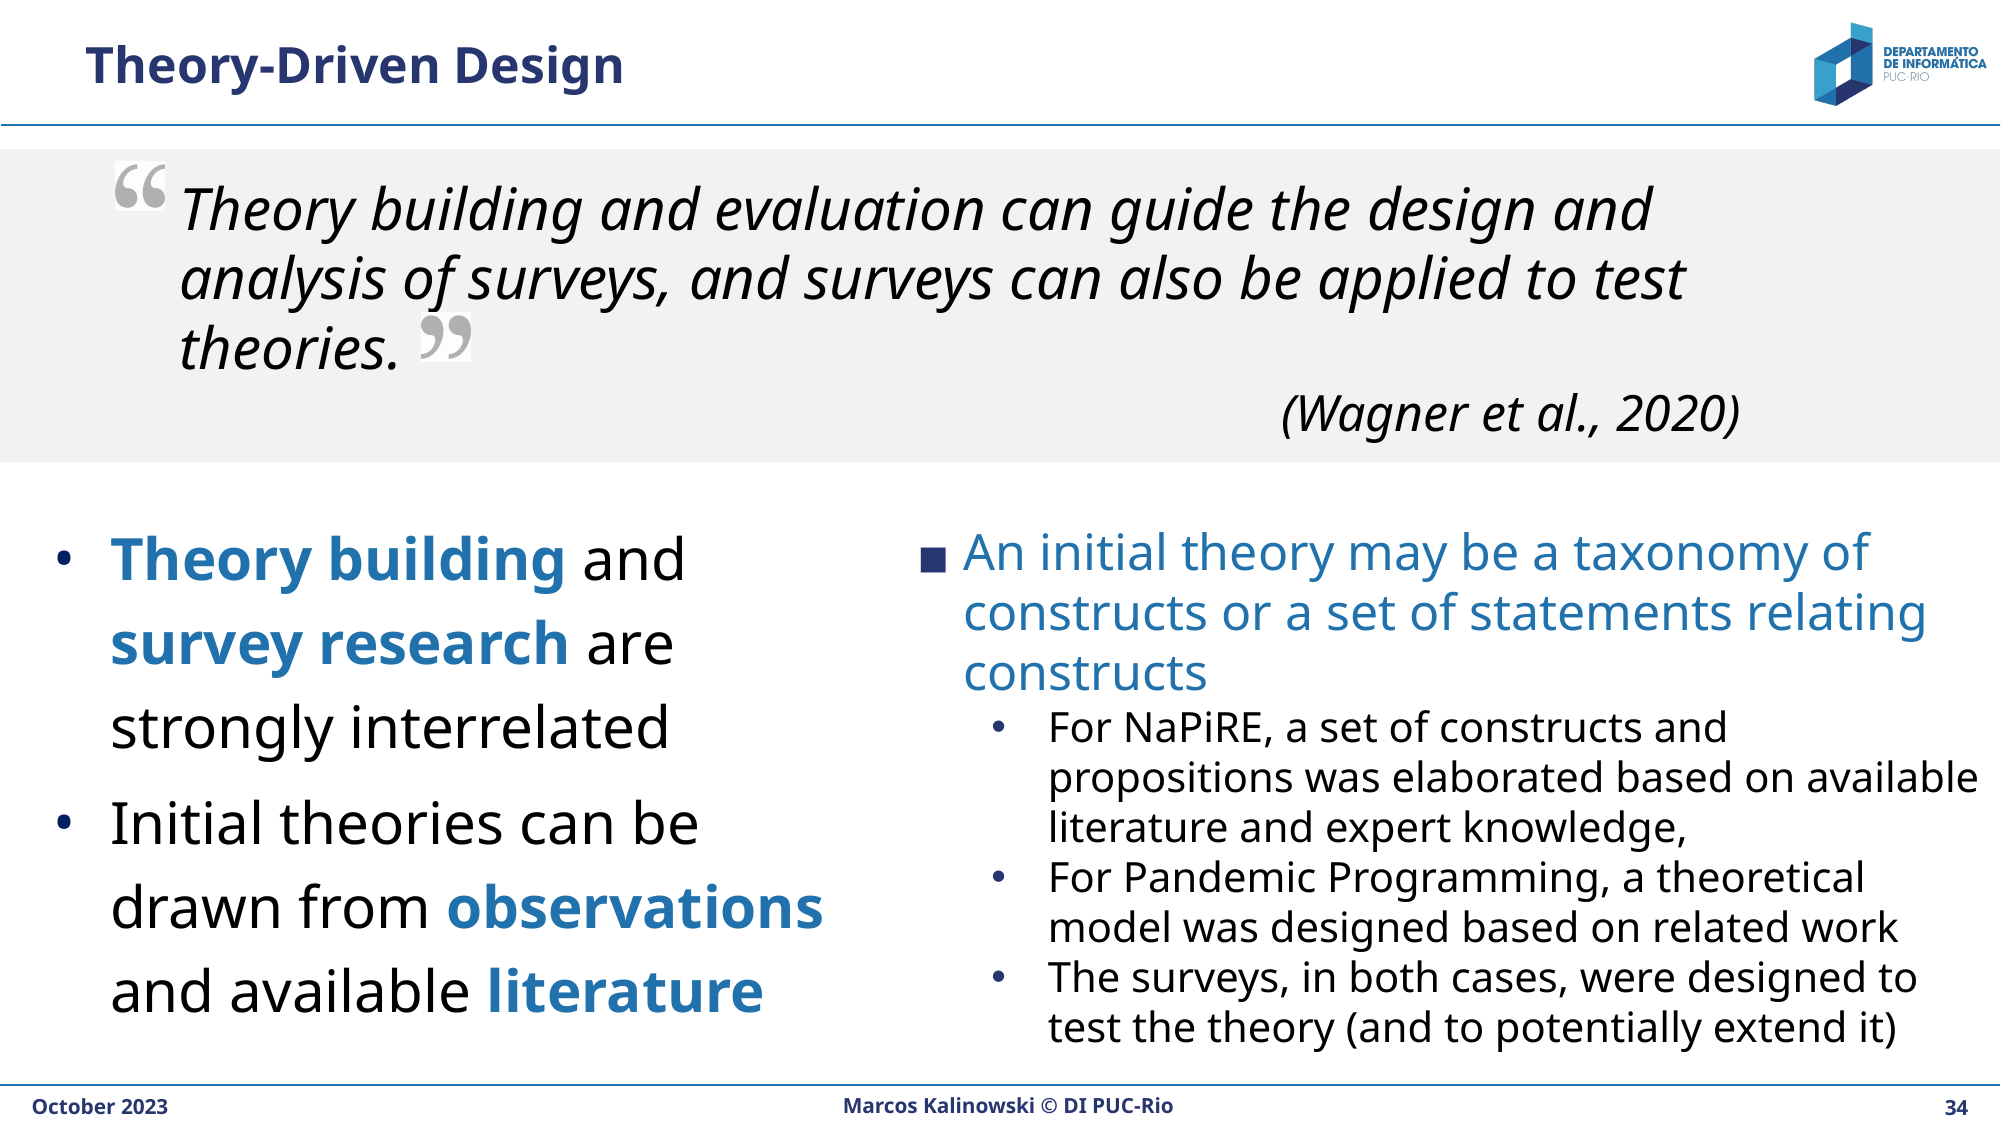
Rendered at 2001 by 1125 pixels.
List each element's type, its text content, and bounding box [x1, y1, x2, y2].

picture [1779, 0, 2001, 133]
picture [115, 161, 165, 211]
text_box Theory building and evaluation can guide the design and analysis of surveys, and surveys can also be applied to test theories. (Wagner et al., 2020) [164, 164, 1756, 449]
text_box An initial theory may be a taxonomy of constructs or a set of statements relating constructs For NaPiRE, a set of constructs and propositions was elaborated based on available literature and expert knowledge, For Pandemic Programming, a theoretical model was designed based on related work The surveys, in both cases, were designed to test the theory (and to potentially extend it) [901, 513, 2000, 1059]
footer Marcos Kalinowski © DI PUC-Rio [431, 1085, 1650, 1123]
picture [420, 312, 471, 363]
title Theory-Driven Design [70, 17, 1800, 111]
text_box [0, 149, 2000, 462]
slide_number ‹#› [1755, 1087, 1984, 1125]
list Theory building and survey research are strongly interrelated Initial theories can be drawn from observations and available literature [38, 500, 871, 1061]
text_box October 2023 [16, 1085, 431, 1124]
